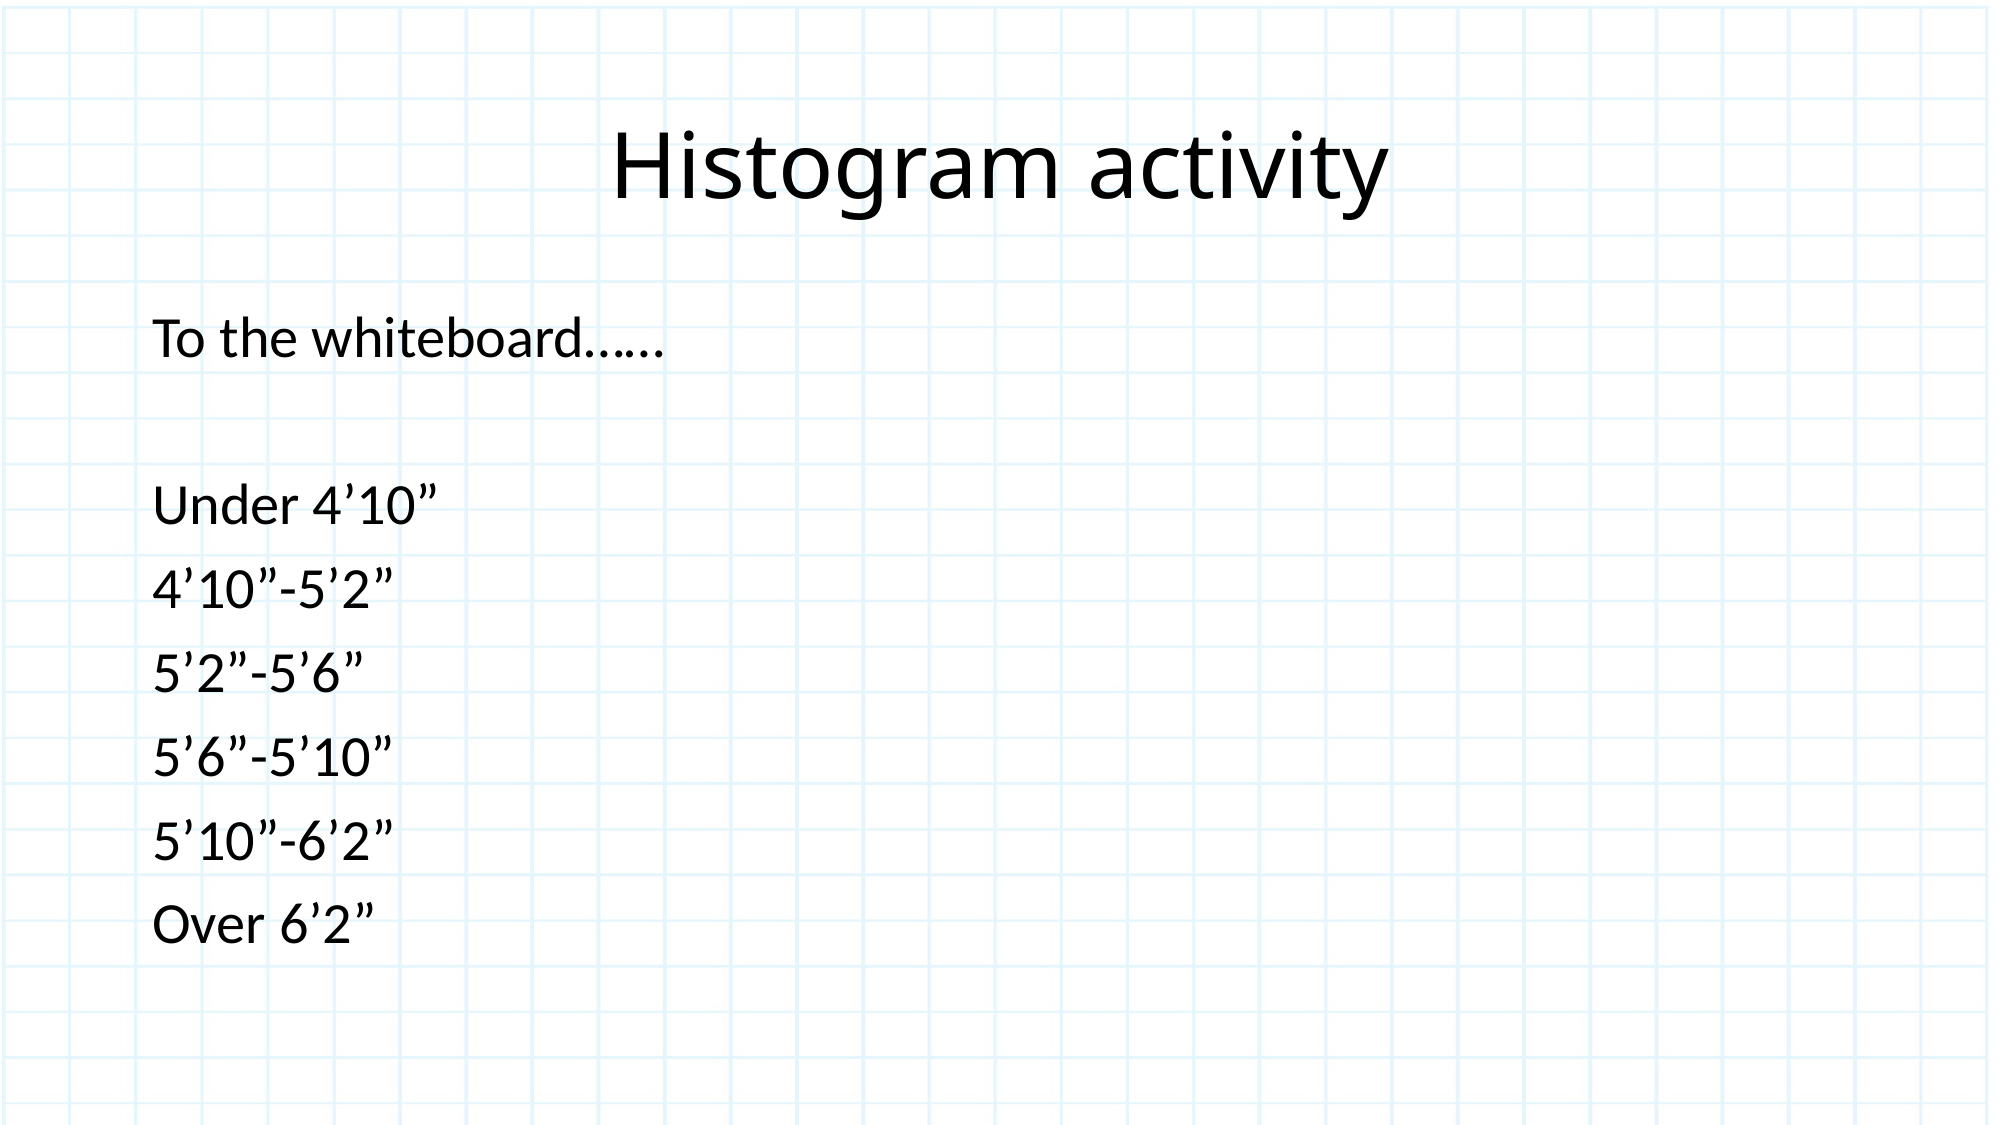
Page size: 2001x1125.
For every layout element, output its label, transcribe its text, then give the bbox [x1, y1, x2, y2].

title Histogram activity [137, 59, 1863, 278]
list To the whiteboard…… Under 4’10” 4’10”-5’2” 5’2”-5’6” 5’6”-5’10” 5’10”-6’2” Over 6’2” [137, 299, 1863, 1014]
